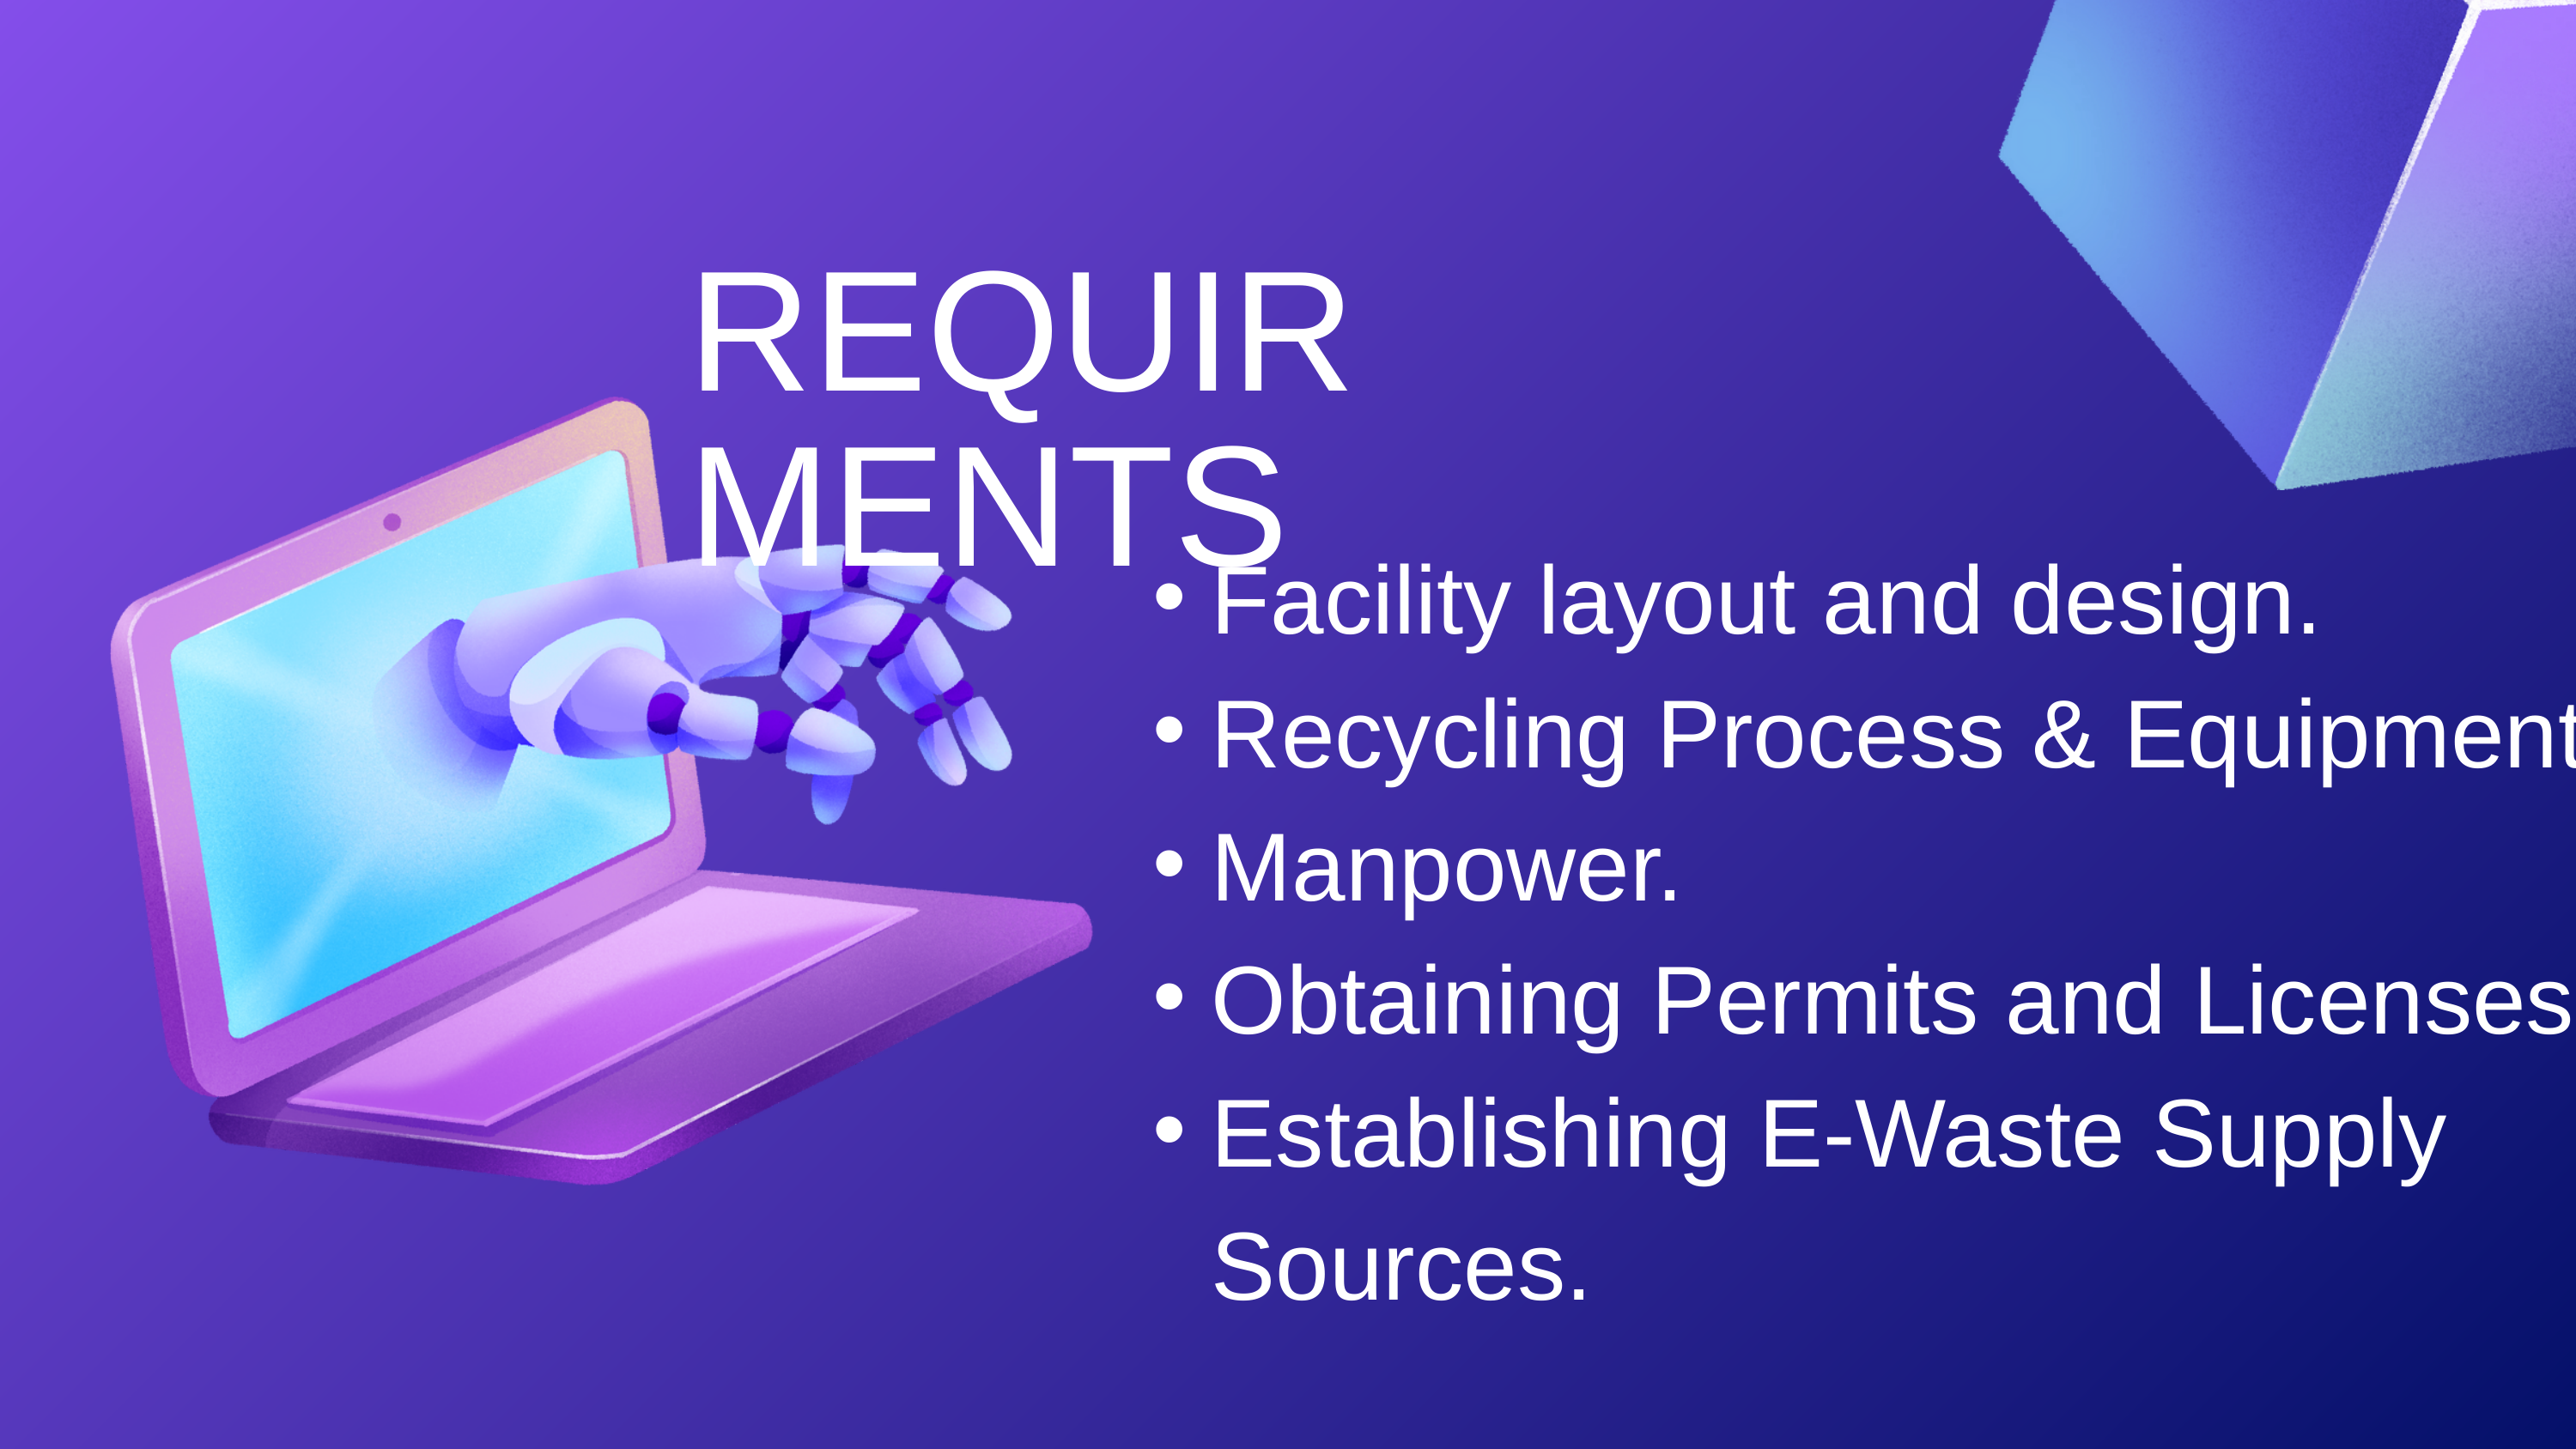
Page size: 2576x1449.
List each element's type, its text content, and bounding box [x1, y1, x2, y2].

text_box [1990, 0, 2576, 490]
text_box REQUIRMENTS [688, 251, 1420, 602]
text_box [110, 397, 1094, 1185]
text_box Facility layout and design. Recycling Process & Equipment. Manpower. Obtaining Permits and Licenses. Establishing E-Waste Supply Sources. [1094, 520, 2576, 1320]
